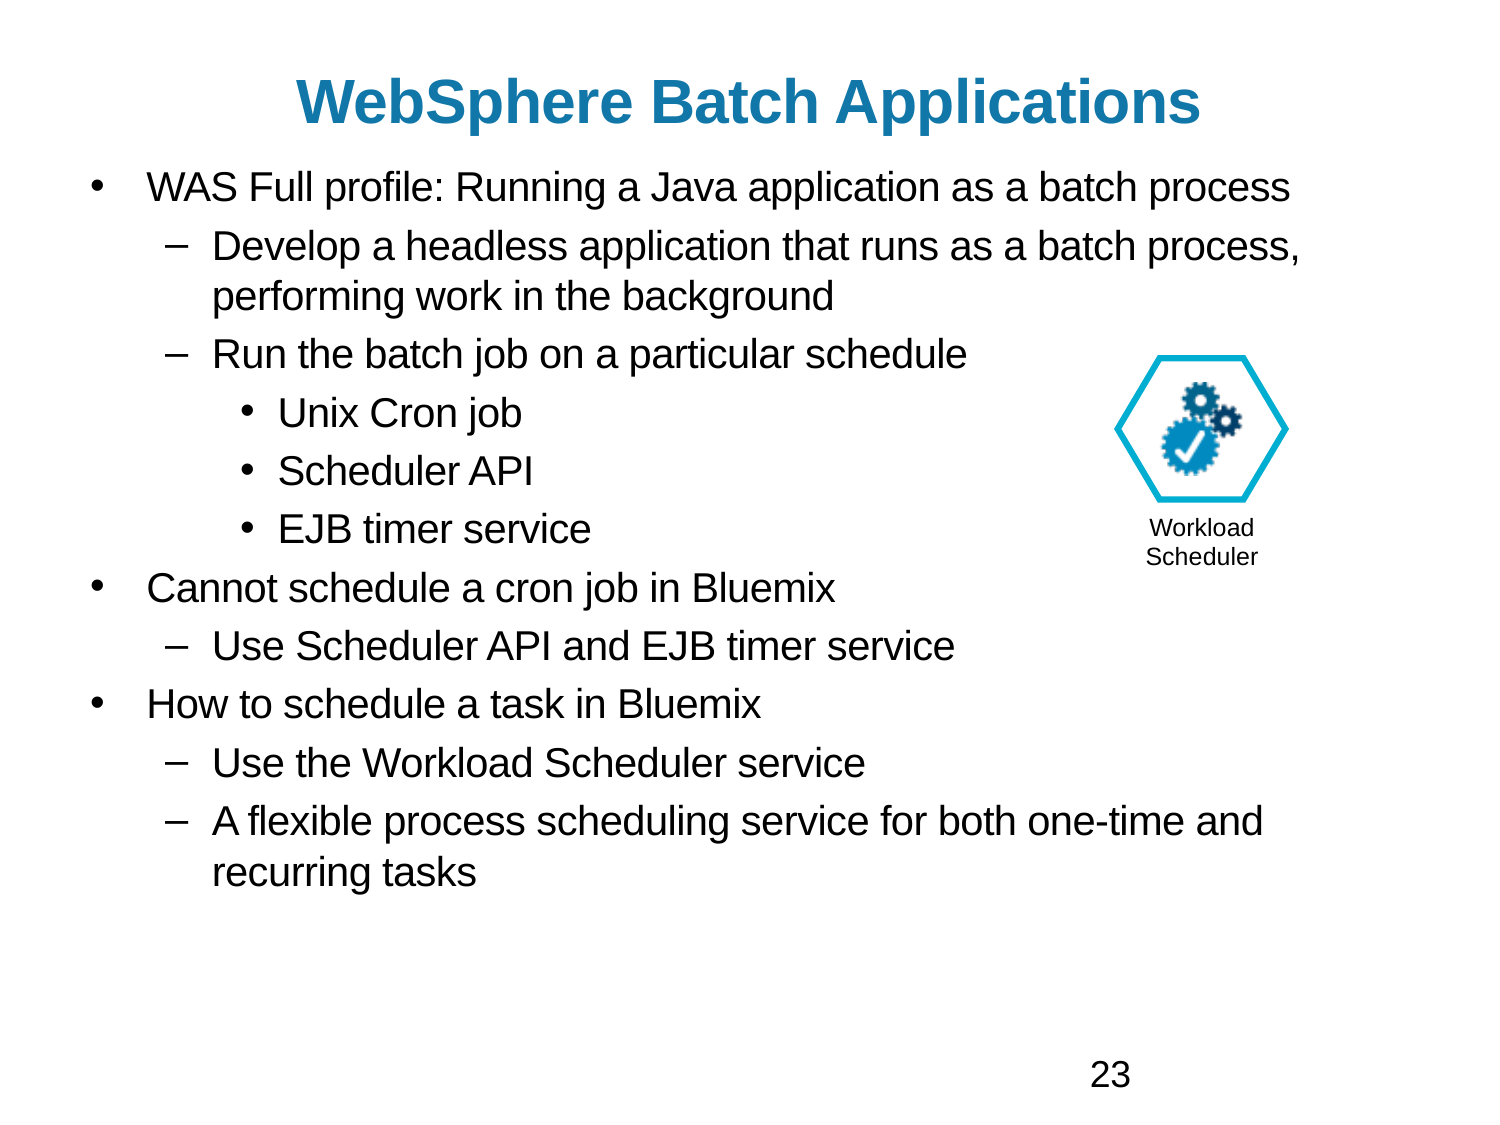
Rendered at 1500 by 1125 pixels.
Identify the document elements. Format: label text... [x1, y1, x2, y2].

list WAS Full profile: Running a Java application as a batch process Develop a headless application that runs as a batch process, performing work in the background Run the batch job on a particular schedule Unix Cron job Scheduler API EJB timer service Cannot schedule a cron job in Bluemix Use Scheduler API and EJB timer service How to schedule a task in Bluemix Use the Workload Scheduler service A flexible process scheduling service for both one-time and recurring tasks [75, 152, 1425, 1005]
slide_number 23 [1074, 1042, 1425, 1103]
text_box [1117, 358, 1286, 579]
title WebSphere Batch Applications [0, 45, 1500, 153]
